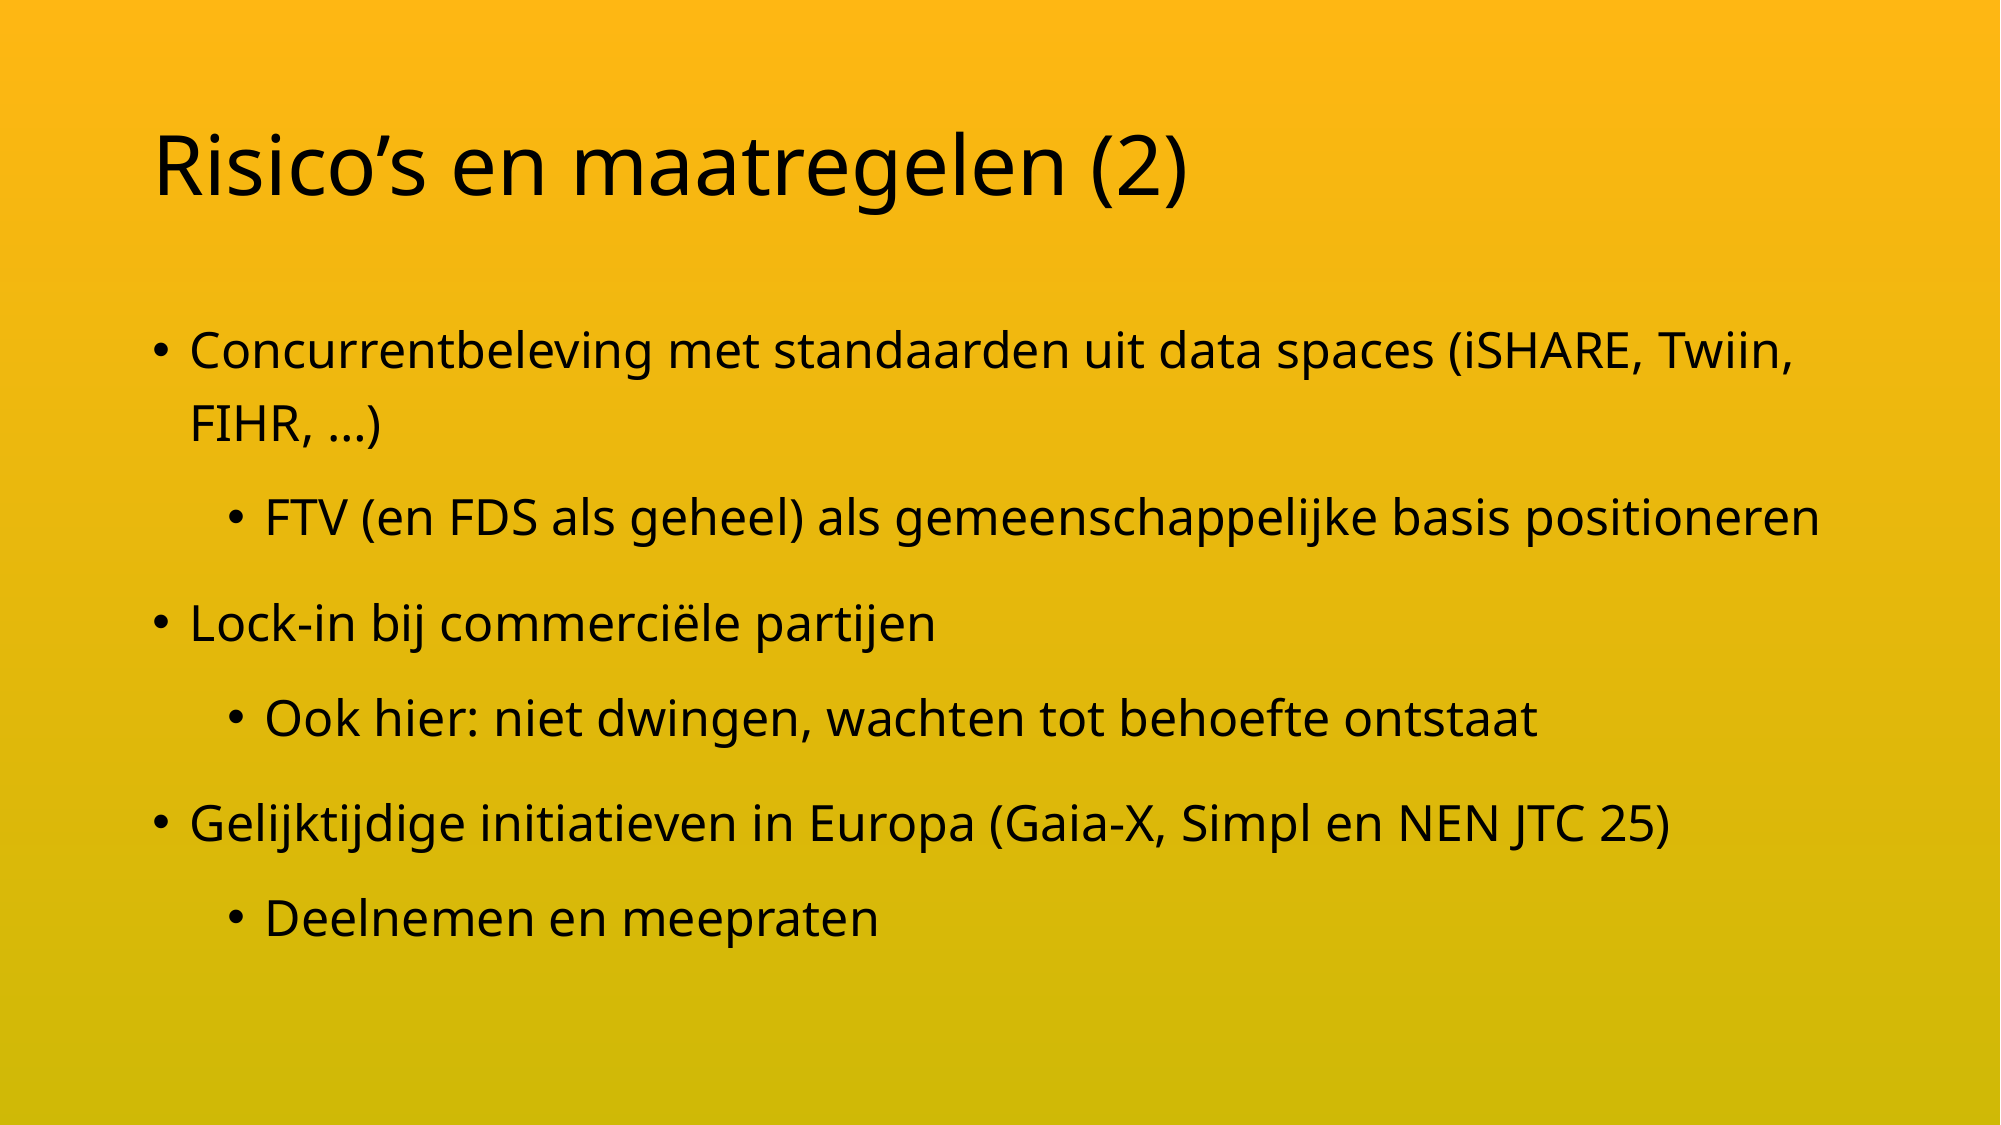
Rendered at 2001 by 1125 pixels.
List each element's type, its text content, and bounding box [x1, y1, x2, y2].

title Risico’s en maatregelen (2) [137, 59, 1863, 278]
list Concurrentbeleving met standaarden uit data spaces (iSHARE, Twiin, FIHR, …) FTV (en FDS als geheel) als gemeenschappelijke basis positioneren Lock-in bij commerciële partijen Ook hier: niet dwingen, wachten tot behoefte ontstaat Gelijktijdige initiatieven in Europa (Gaia-X, Simpl en NEN JTC 25) Deelnemen en meepraten [137, 299, 1863, 1014]
